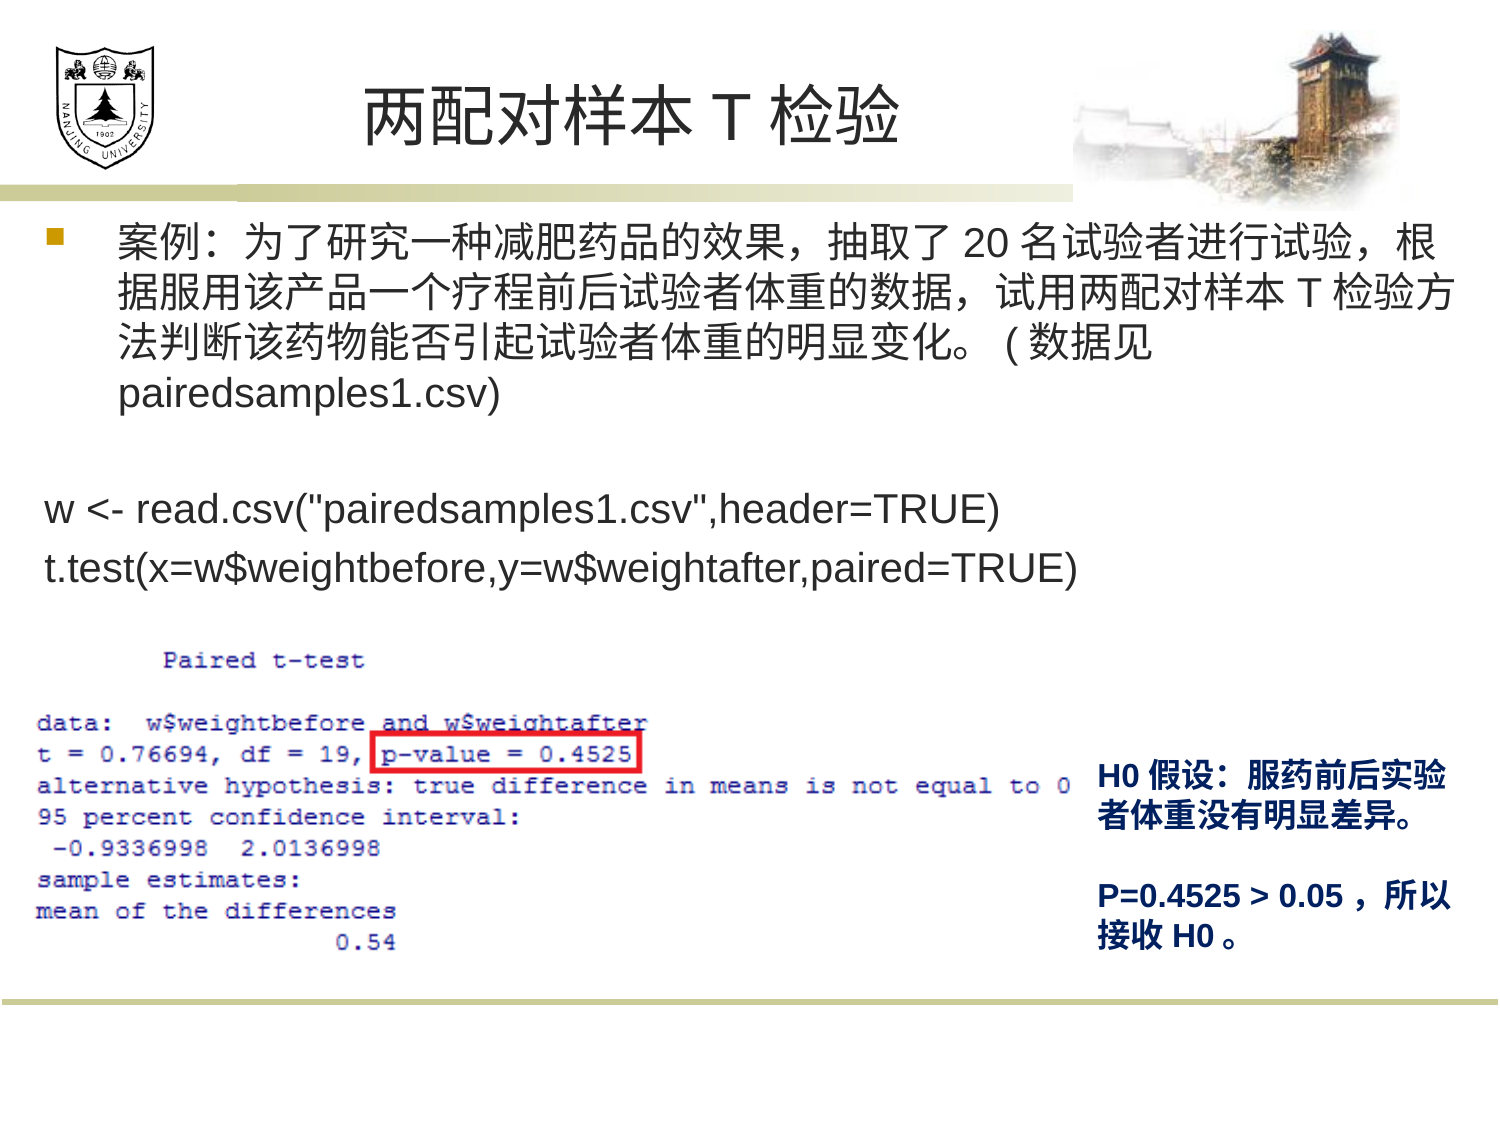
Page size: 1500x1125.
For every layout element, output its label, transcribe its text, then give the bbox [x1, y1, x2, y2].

list 案例：为了研究一种减肥药品的效果，抽取了20名试验者进行试验，根据服用该产品一个疗程前后试验者体重的数据，试用两配对样本T检验方法判断该药物能否引起试验者体重的明显变化。(数据见pairedsamples1.csv) w <- read.csv("pairedsamples1.csv",header=TRUE) t.test(x=w$weightbefore,y=w$weightafter,paired=TRUE) [29, 208, 1483, 964]
picture [29, 632, 1074, 965]
text_box H0假设：服药前后实验者体重没有明显差异。 P=0.4525 > 0.05，所以接收H0。 [1082, 746, 1473, 962]
title 两配对样本T检验 [171, 66, 1093, 161]
picture [50, 42, 160, 173]
picture [2, 999, 1498, 1005]
picture [1073, 30, 1400, 208]
